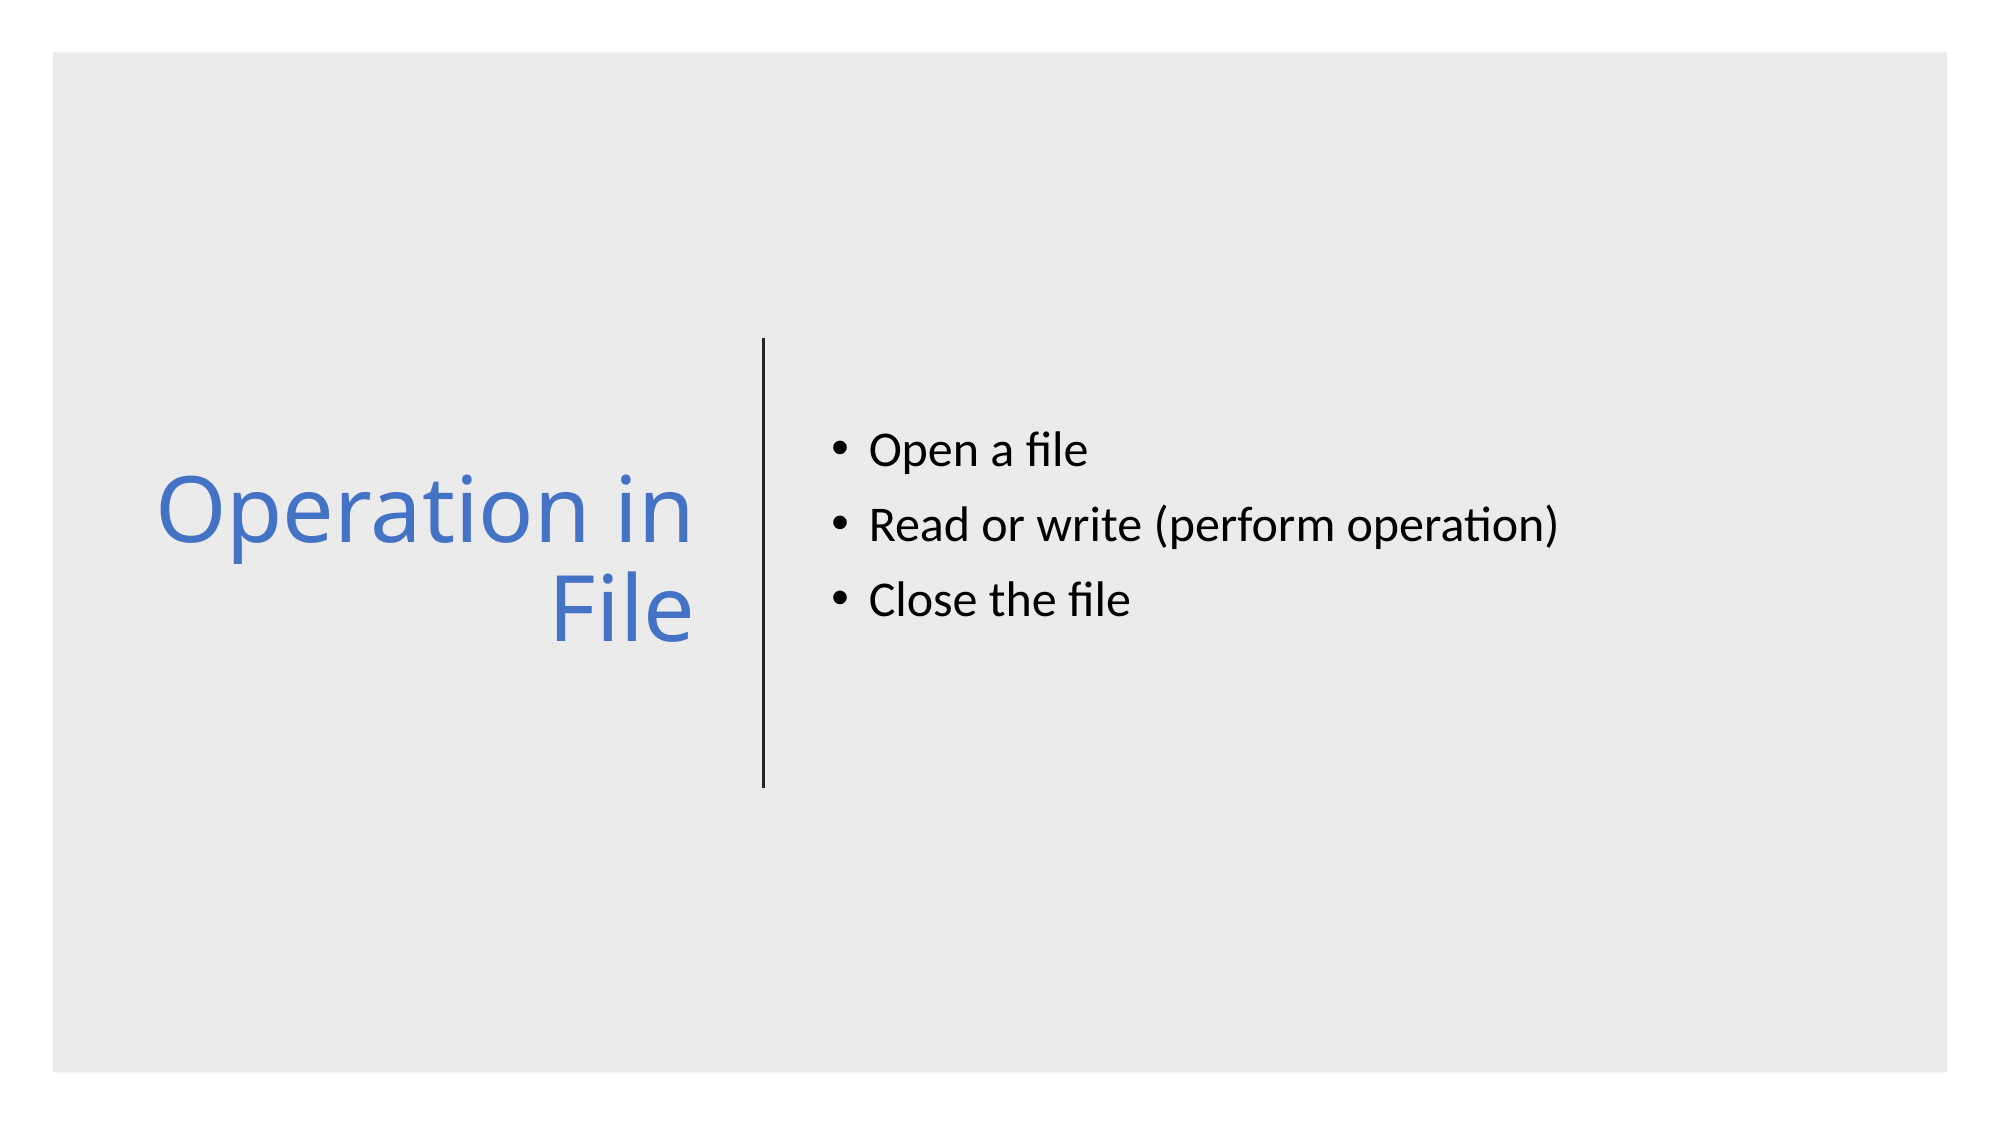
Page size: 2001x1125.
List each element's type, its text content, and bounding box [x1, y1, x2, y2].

text_box [52, 51, 1948, 1073]
list Open a file Read or write (perform operation) Close the file [816, 158, 1863, 967]
title Operation in File [137, 158, 711, 967]
